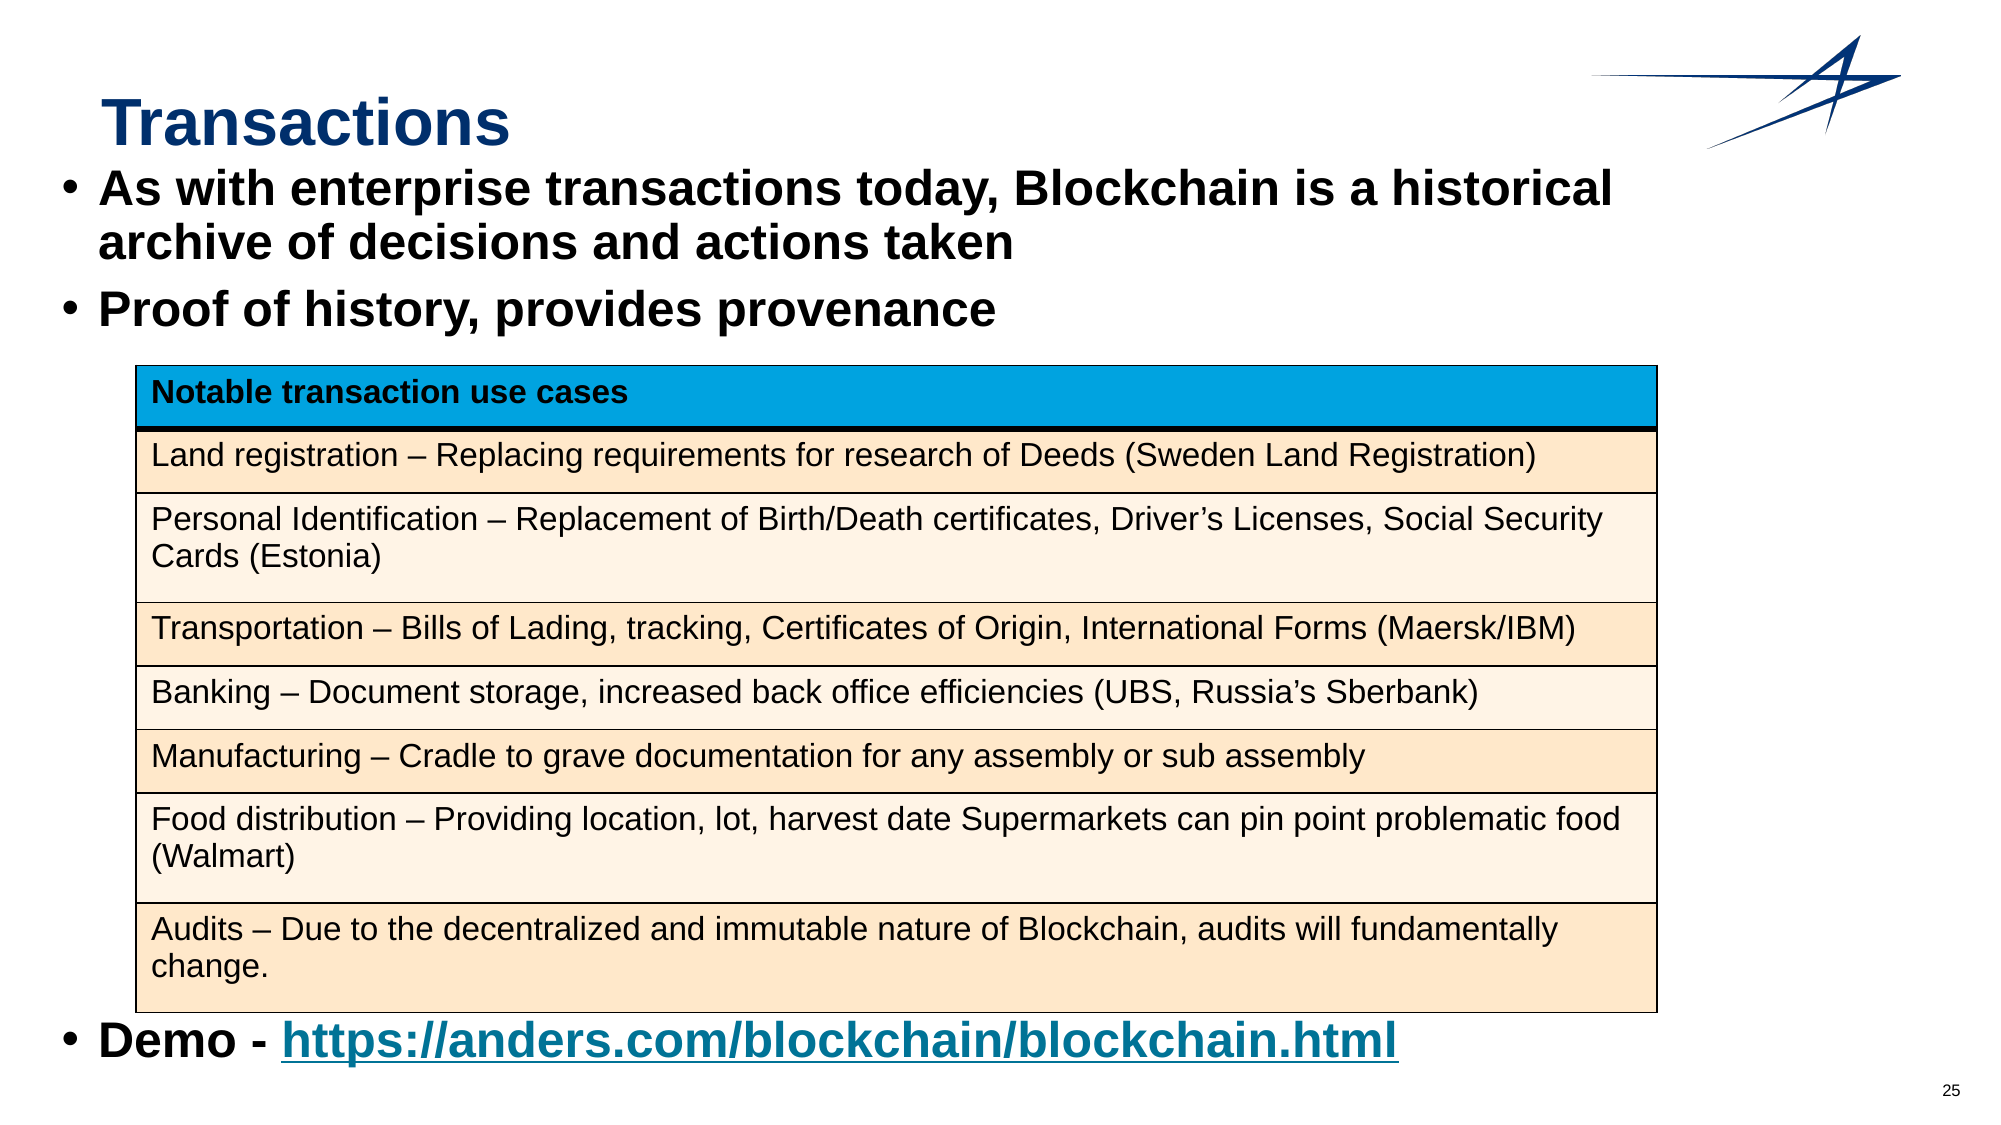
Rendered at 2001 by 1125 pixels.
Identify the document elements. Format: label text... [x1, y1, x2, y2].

picture [1584, 35, 1901, 149]
table_header Notable transaction use cases [137, 366, 1656, 426]
table_cell Banking – Document storage, increased back office efficiencies (UBS, Russia’s Sberbank) [137, 667, 1656, 729]
table_cell Manufacturing – Cradle to grave documentation for any assembly or sub assembly [137, 730, 1656, 792]
table_cell Food distribution – Providing location, lot, harvest date Supermarkets can pin point problematic food (Walmart) [137, 794, 1656, 902]
title Transactions [101, 75, 1701, 163]
list As with enterprise transactions today, Blockchain is a historical archive of decisions and actions taken Proof of history, provides provenance Demo - https://anders.com/blockchain/blockchain.html [61, 162, 1657, 1110]
table_cell Transportation – Bills of Lading, tracking, Certificates of Origin, International Forms (Maersk/IBM) [137, 603, 1656, 665]
table_cell Land registration – Replacing requirements for research of Deeds (Sweden Land Registration) [137, 432, 1656, 492]
table_cell Audits – Due to the decentralized and immutable nature of Blockchain, audits will fundamentally change. [137, 904, 1656, 1012]
table_cell Personal Identification – Replacement of Birth/Death certificates, Driver’s Licenses, Social Security Cards (Estonia) [137, 494, 1656, 602]
